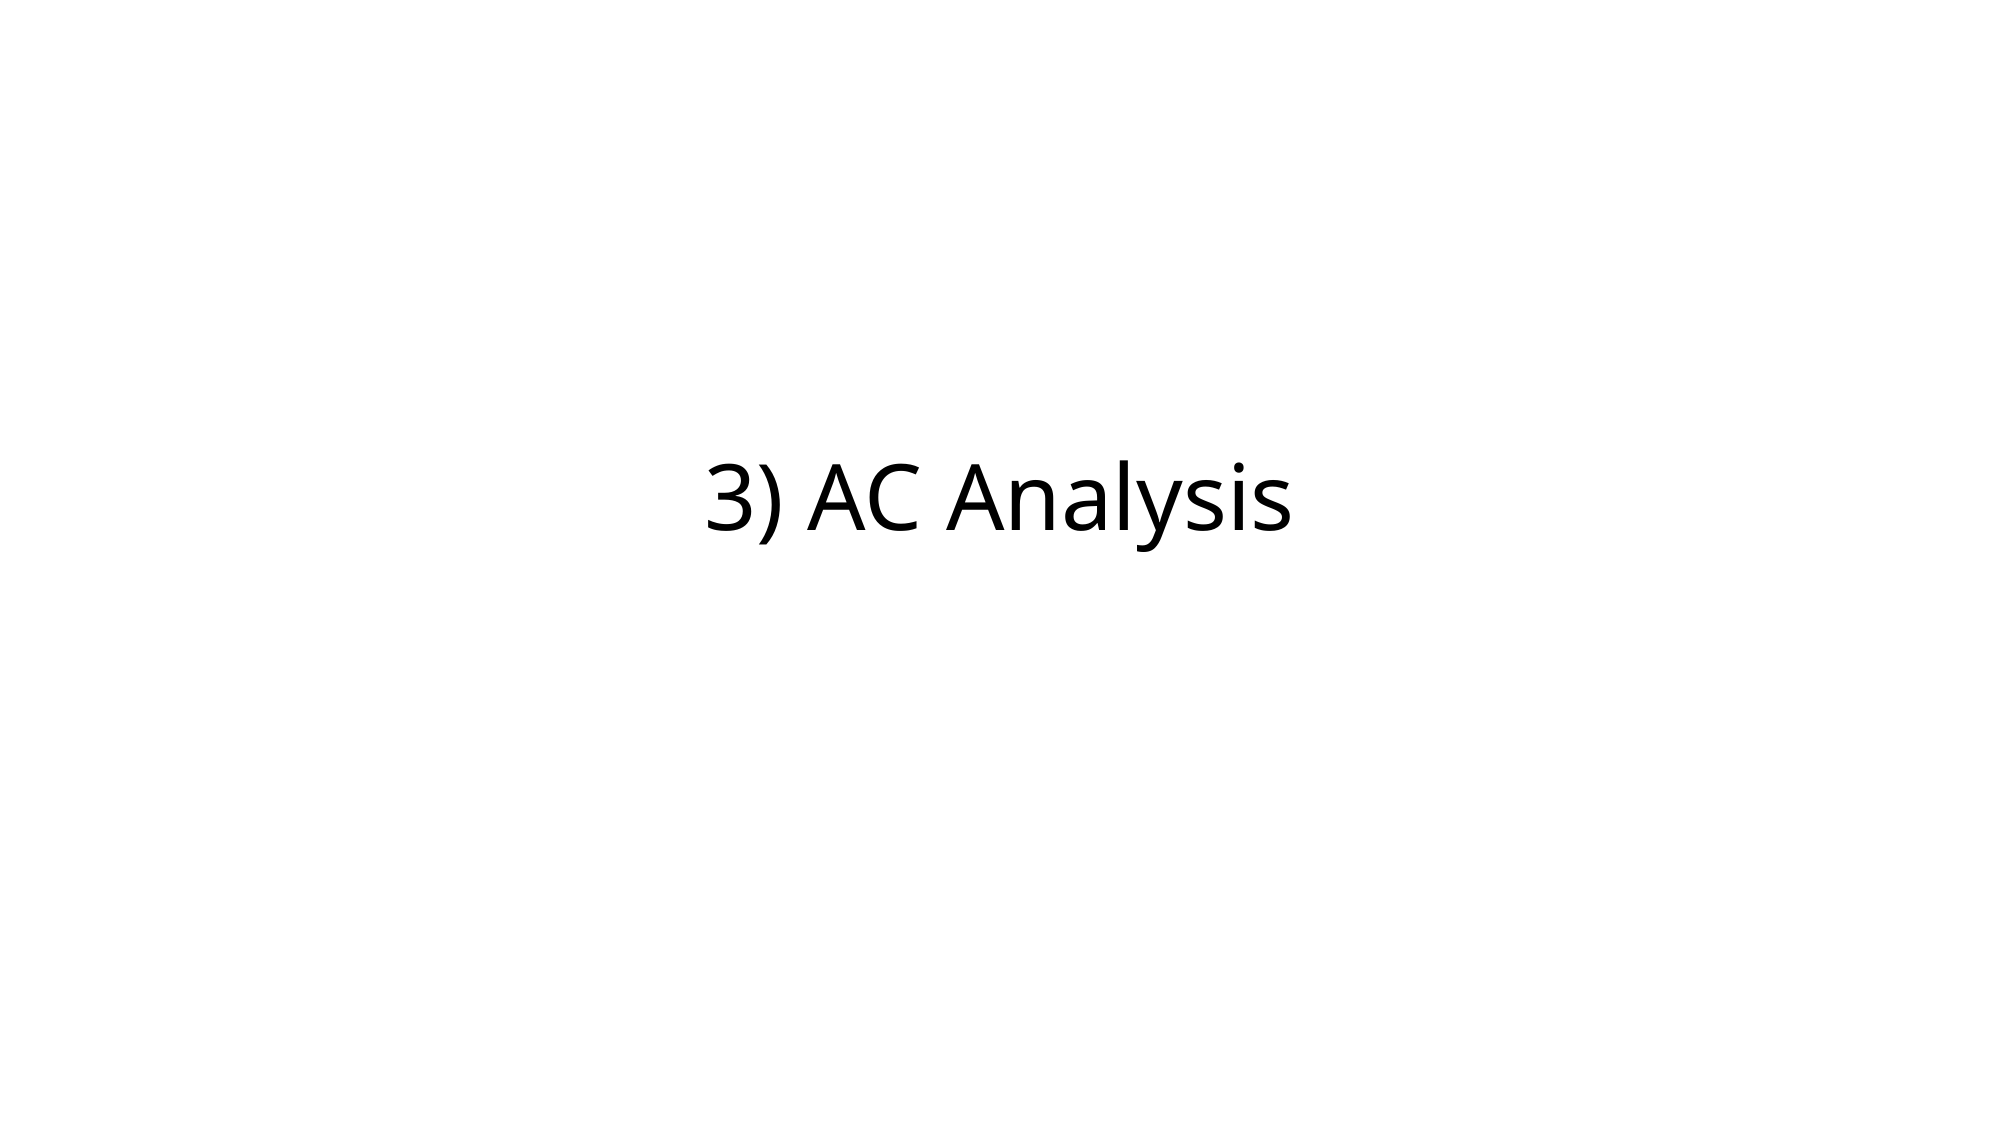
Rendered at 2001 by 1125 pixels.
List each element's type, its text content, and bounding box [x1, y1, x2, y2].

title 3) AC Analysis [137, 392, 1863, 610]
